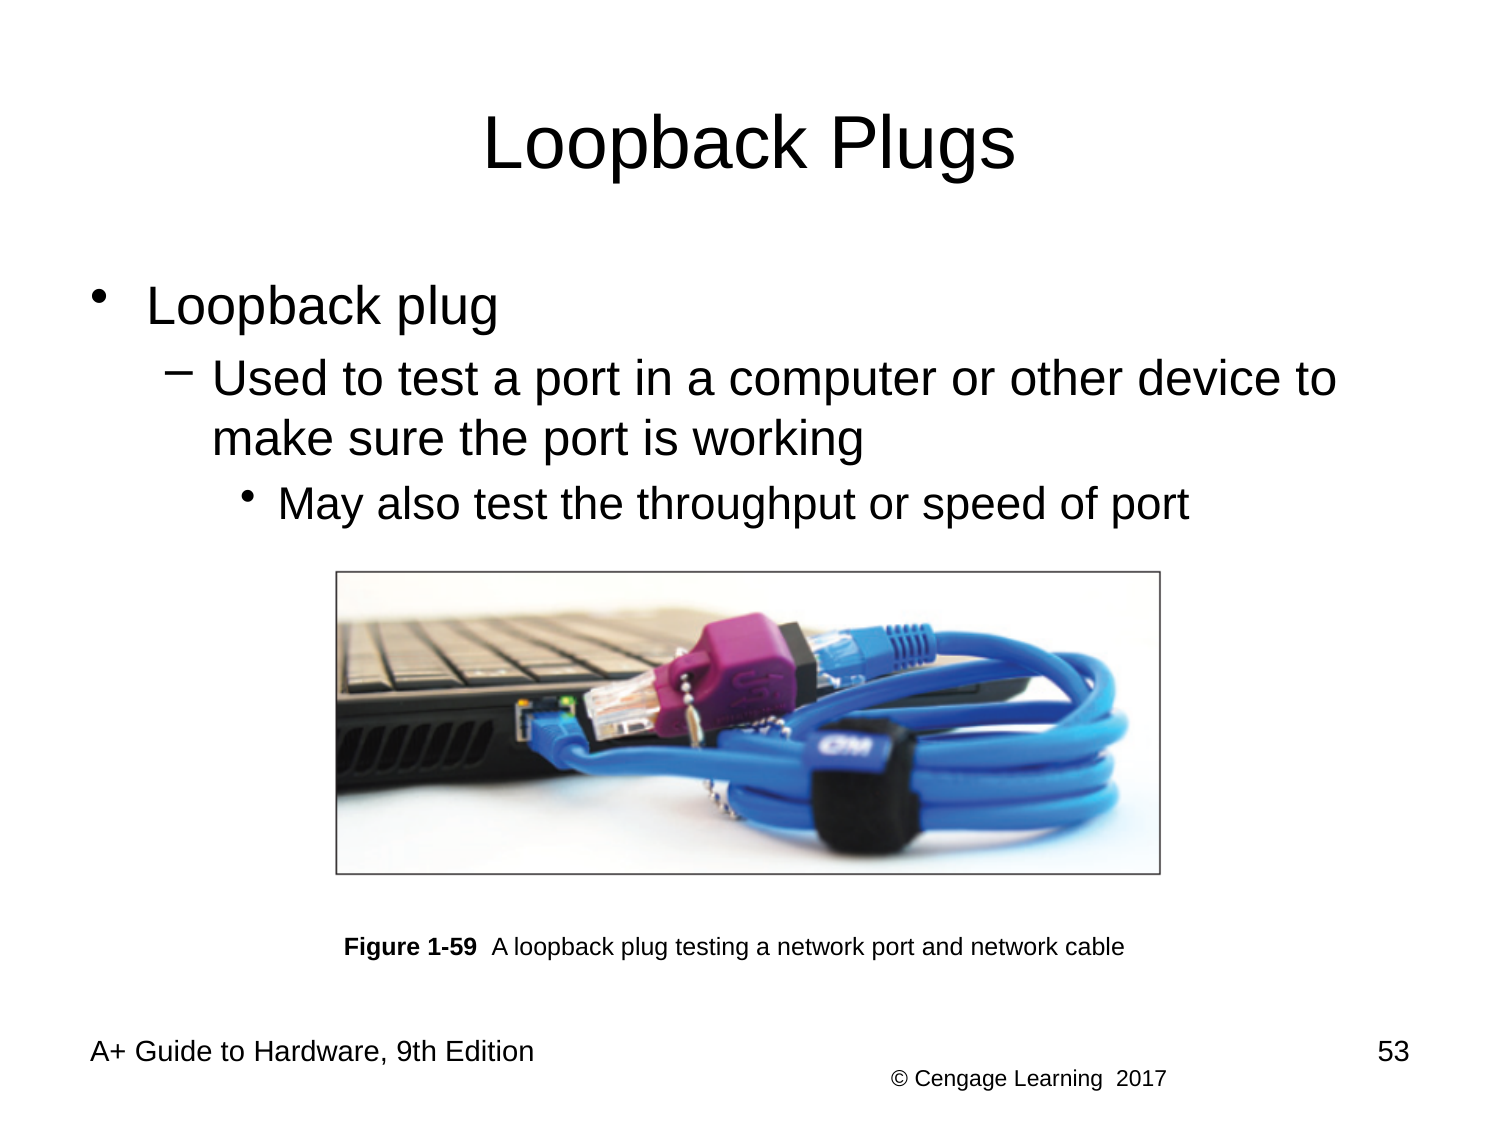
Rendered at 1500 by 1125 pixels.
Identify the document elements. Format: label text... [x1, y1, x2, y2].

list Loopback plug Used to test a port in a computer or other device to make sure the port is working May also test the throughput or speed of port [75, 262, 1425, 1005]
title Loopback Plugs [75, 45, 1425, 233]
picture [328, 562, 1172, 883]
slide_number 53 [1312, 1024, 1426, 1103]
text_box Figure 1-59 A loopback plug testing a network port and network cable [329, 922, 1142, 968]
footer A+ Guide to Hardware, 9th Edition [74, 1024, 588, 1103]
